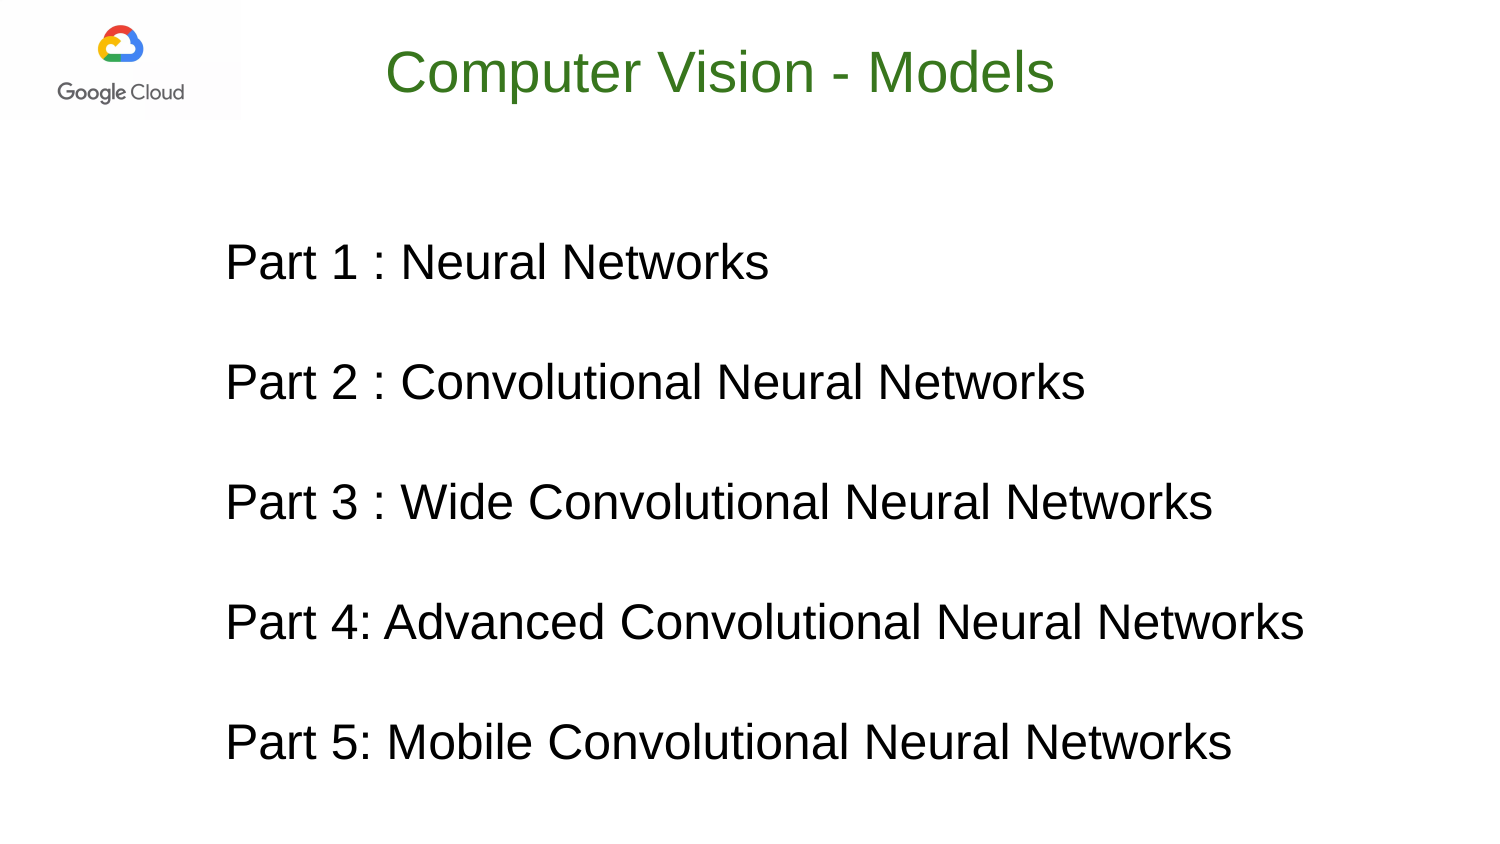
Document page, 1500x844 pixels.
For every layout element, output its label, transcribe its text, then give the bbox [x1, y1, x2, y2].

subtitle Computer Vision - Models [22, 19, 1420, 150]
text_box Part 1 : Neural Networks Part 2 : Convolutional Neural Networks Part 3 : Wide Convolutional Neural Networks Part 4: Advanced Convolutional Neural Networks Part 5: Mobile Convolutional Neural Networks [135, 214, 1347, 684]
picture [0, 0, 241, 121]
